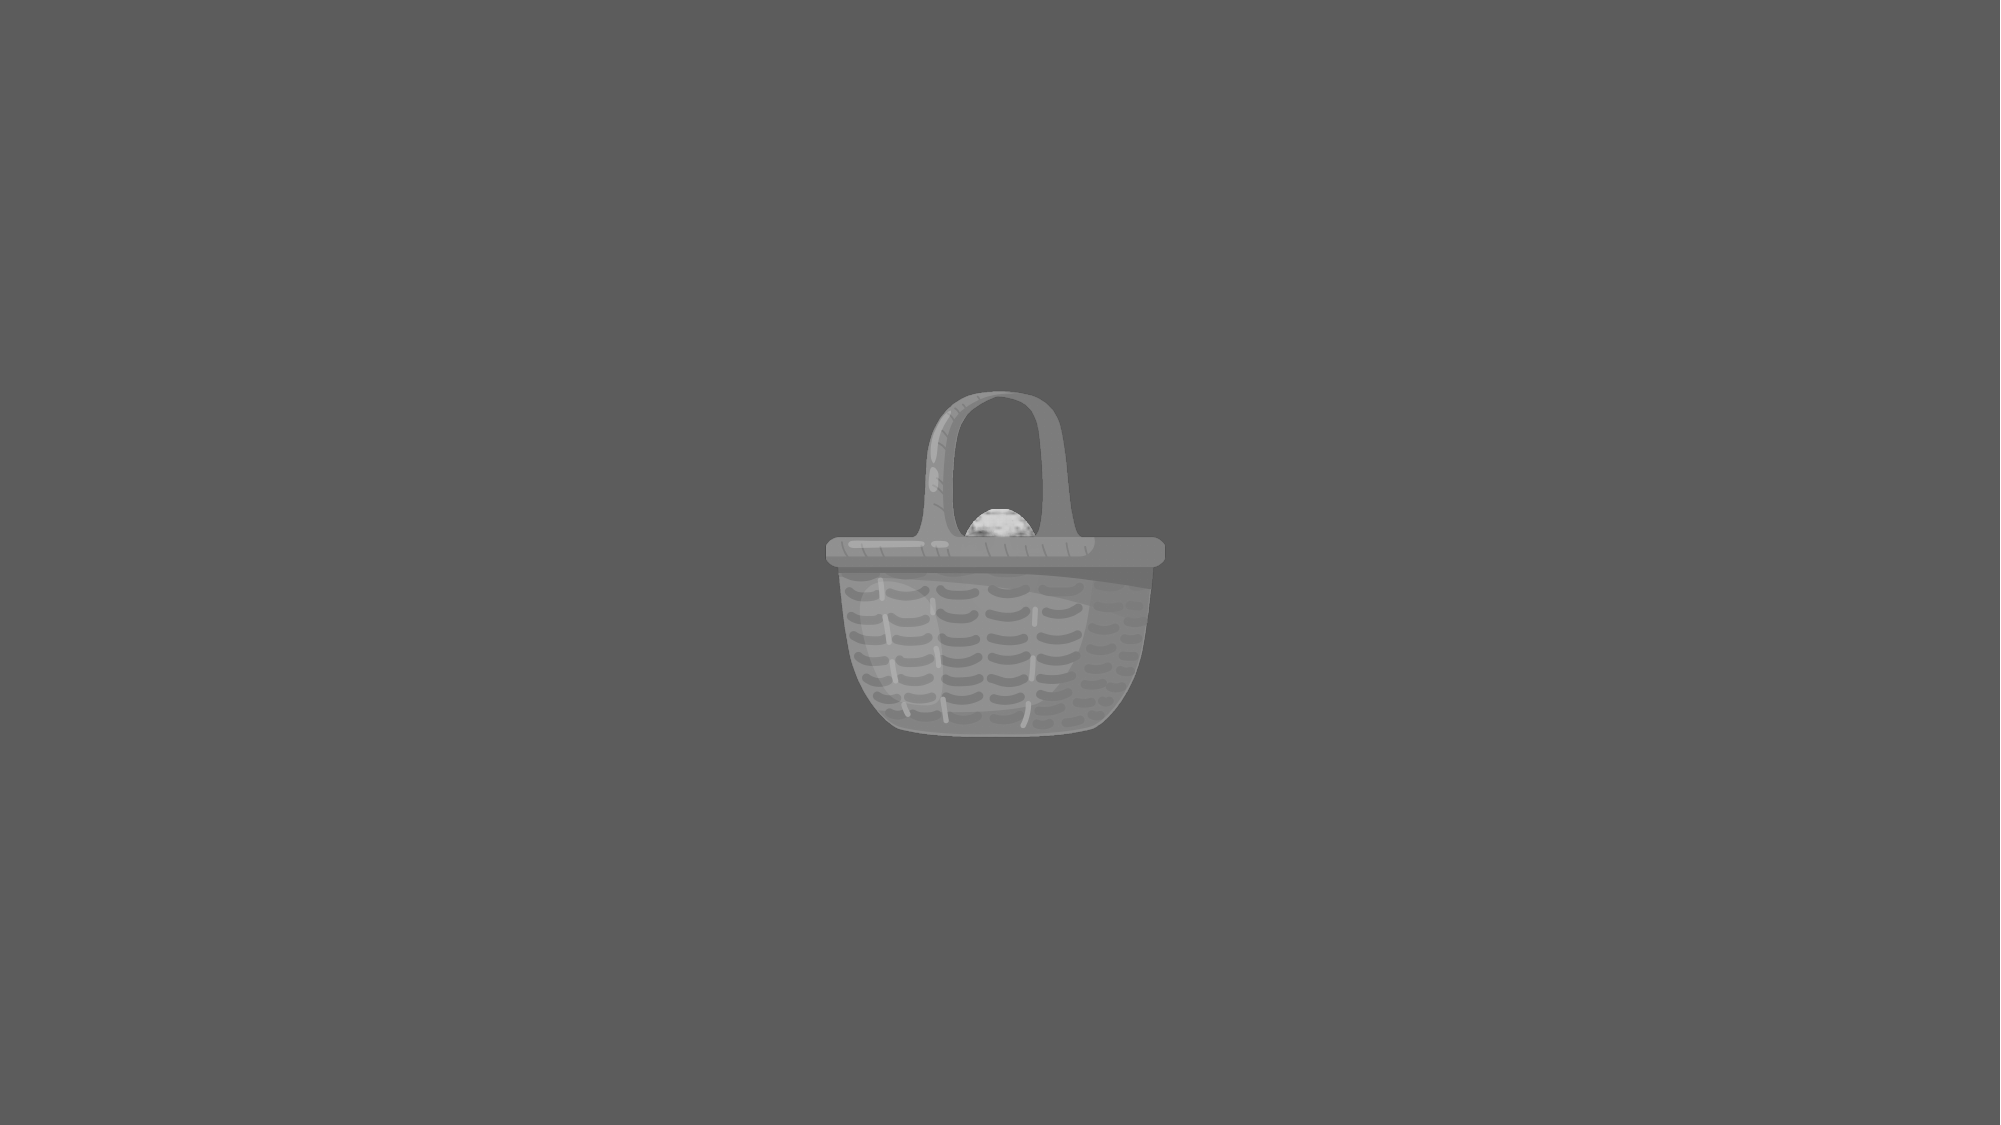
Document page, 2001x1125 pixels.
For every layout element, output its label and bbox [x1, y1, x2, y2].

picture [818, 385, 1182, 740]
